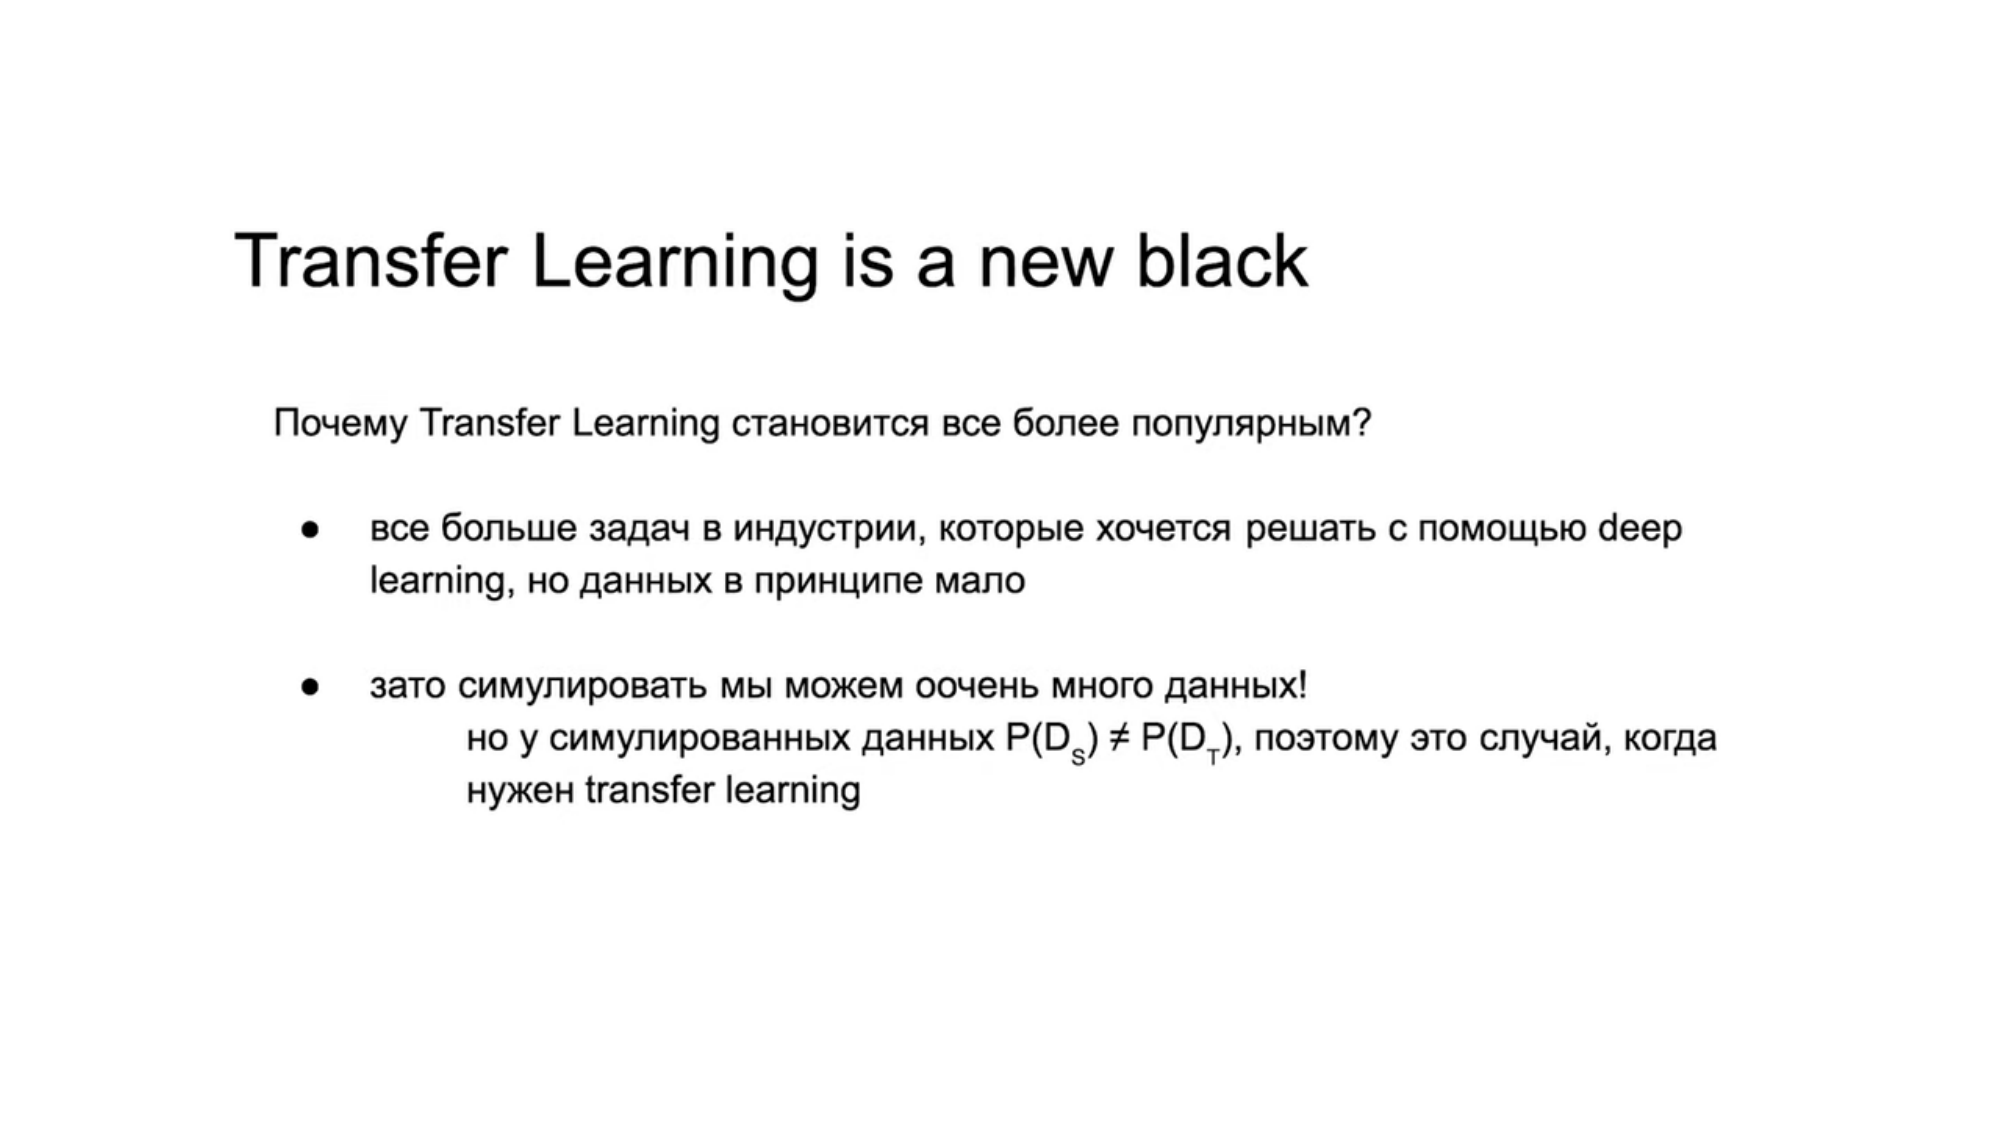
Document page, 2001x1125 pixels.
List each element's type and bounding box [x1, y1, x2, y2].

picture [197, 141, 1803, 984]
